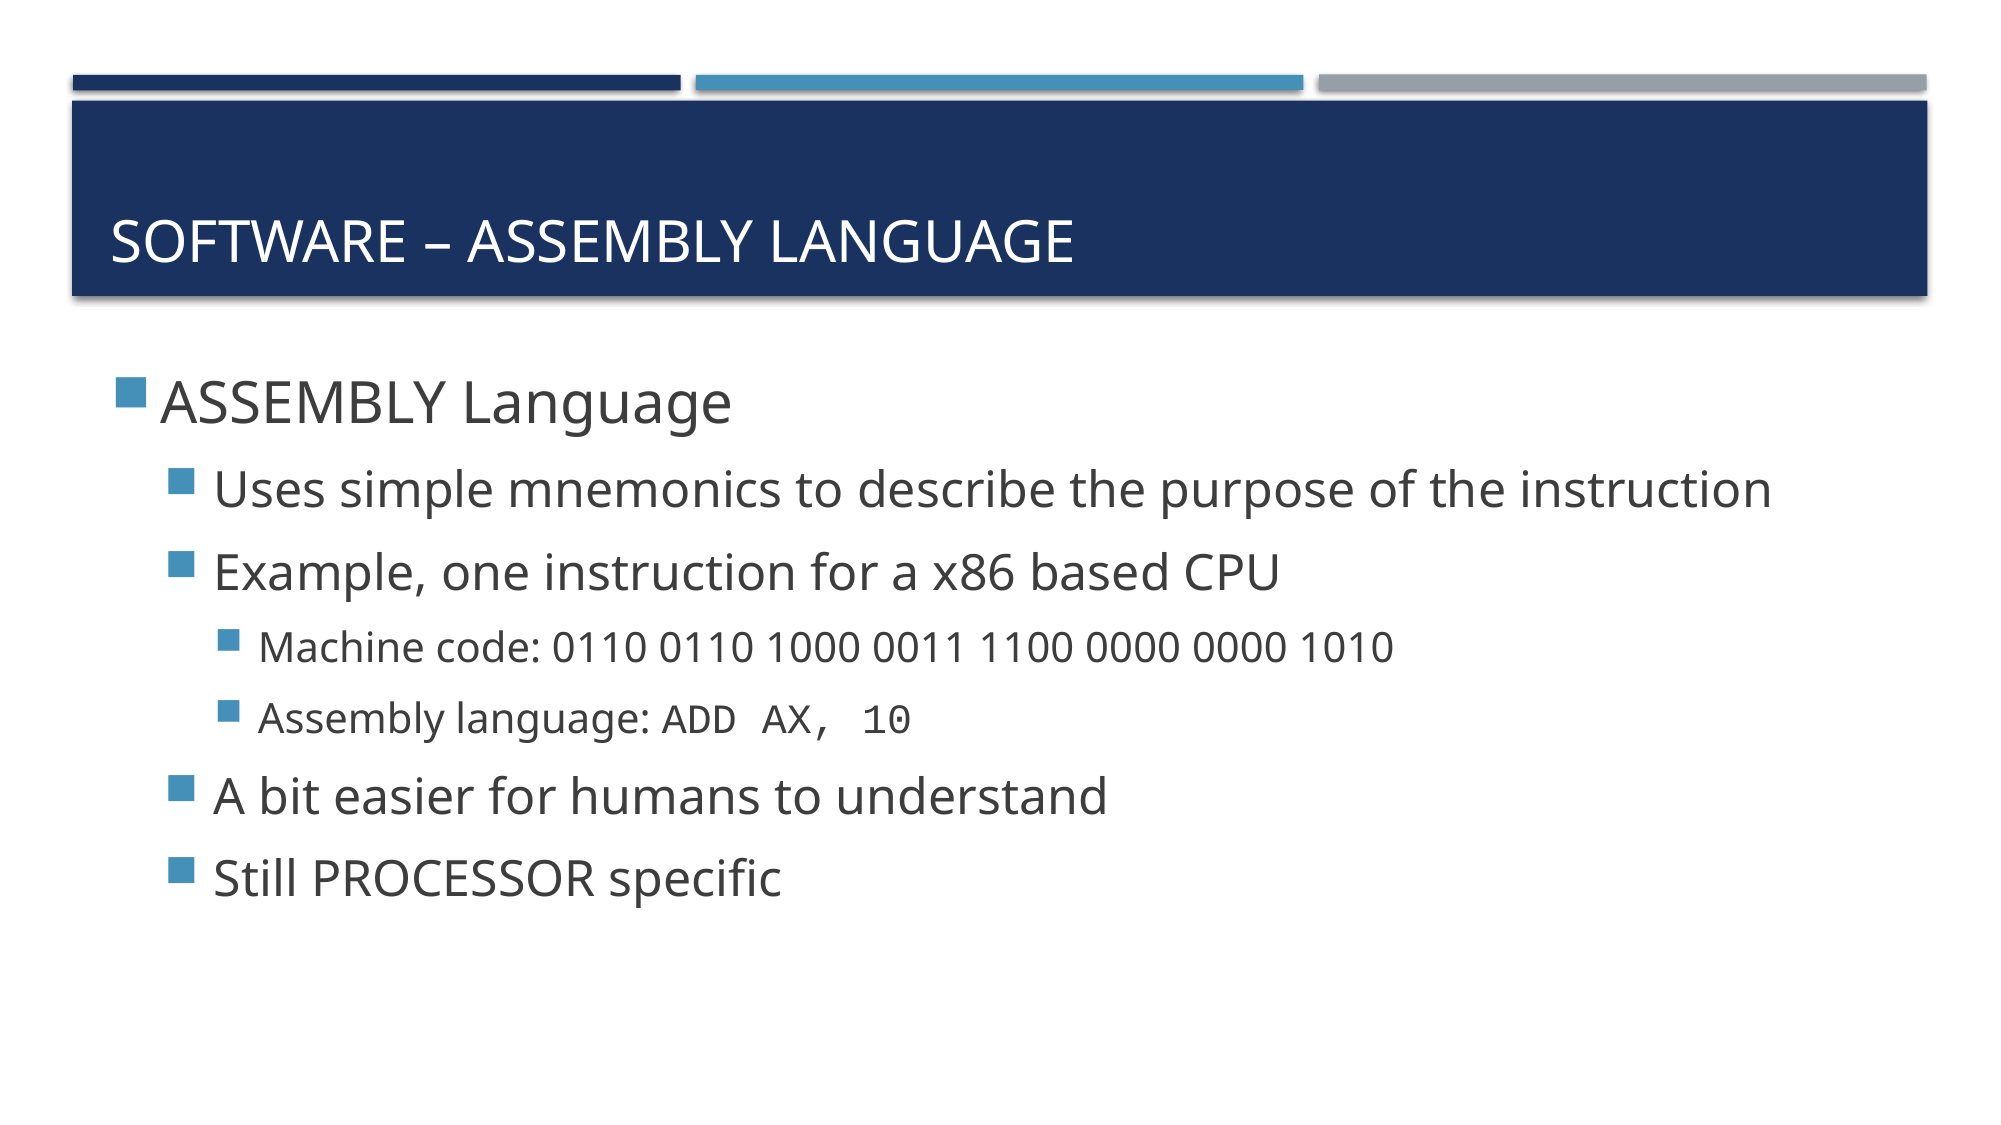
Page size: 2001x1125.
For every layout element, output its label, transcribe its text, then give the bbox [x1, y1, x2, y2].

title SOFTWARE – ASSEMBLY LANGUAGE [95, 115, 1905, 282]
list ASSEMBLY Language Uses simple mnemonics to describe the purpose of the instruction Example, one instruction for a x86 based CPU Machine code: 0110 0110 1000 0011 1100 0000 0000 1010 Assembly language: ADD AX, 10 A bit easier for humans to understand Still PROCESSOR specific [95, 357, 1905, 962]
